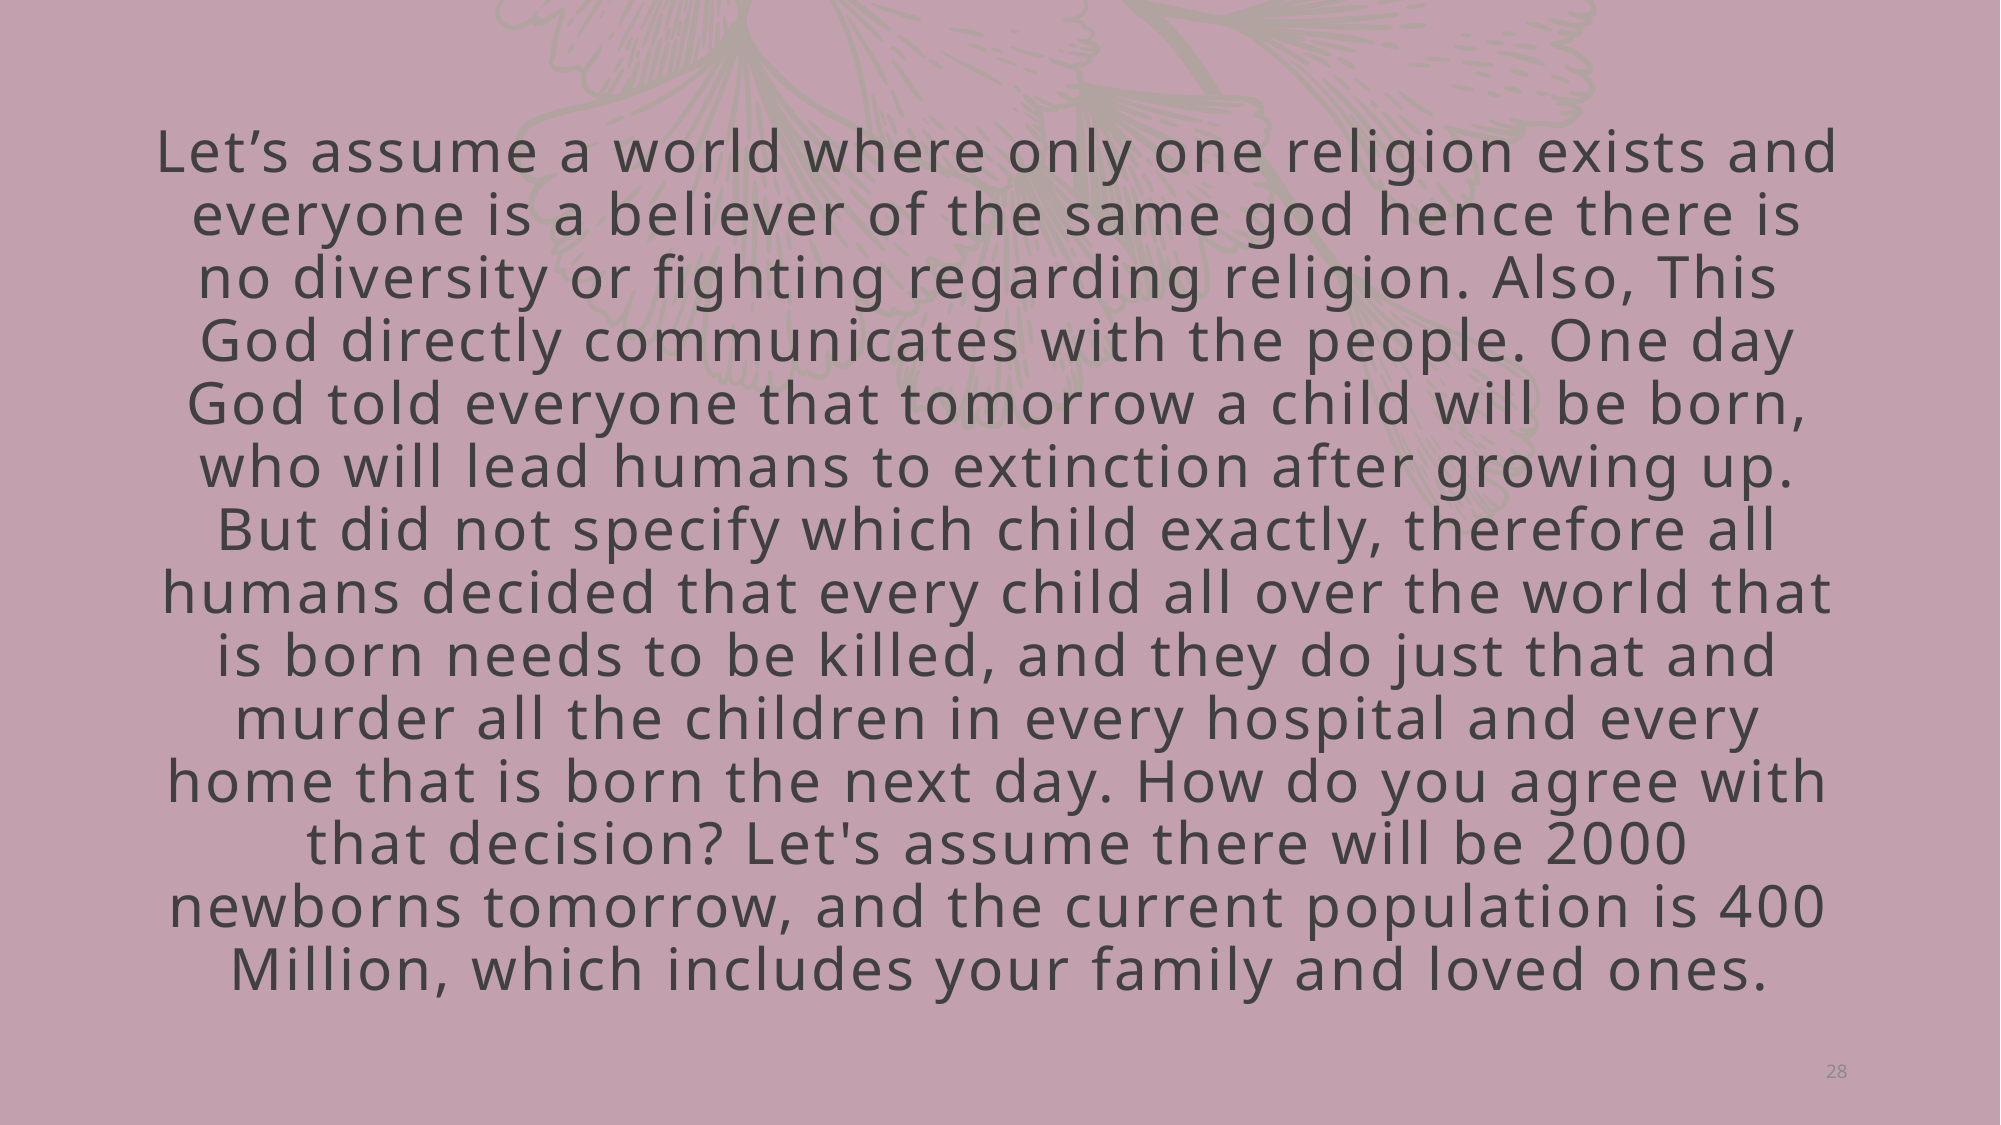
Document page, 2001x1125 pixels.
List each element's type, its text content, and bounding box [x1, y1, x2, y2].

slide_number 28 [1412, 1042, 1863, 1103]
title Let’s assume a world where only one religion exists and everyone is a believer of the same god hence there is no diversity or fighting regarding religion. Also, This God directly communicates with the people. One day God told everyone that tomorrow a child will be born, who will lead humans to extinction after growing up. But did not specify which child exactly, therefore all humans decided that every child all over the world that is born needs to be killed, and they do just that and murder all the children in every hospital and every home that is born the next day. How do you agree with that decision? Let's assume there will be 2000 newborns tomorrow, and the current population is 400 Million, which includes your family and loved ones. [137, 146, 1863, 980]
